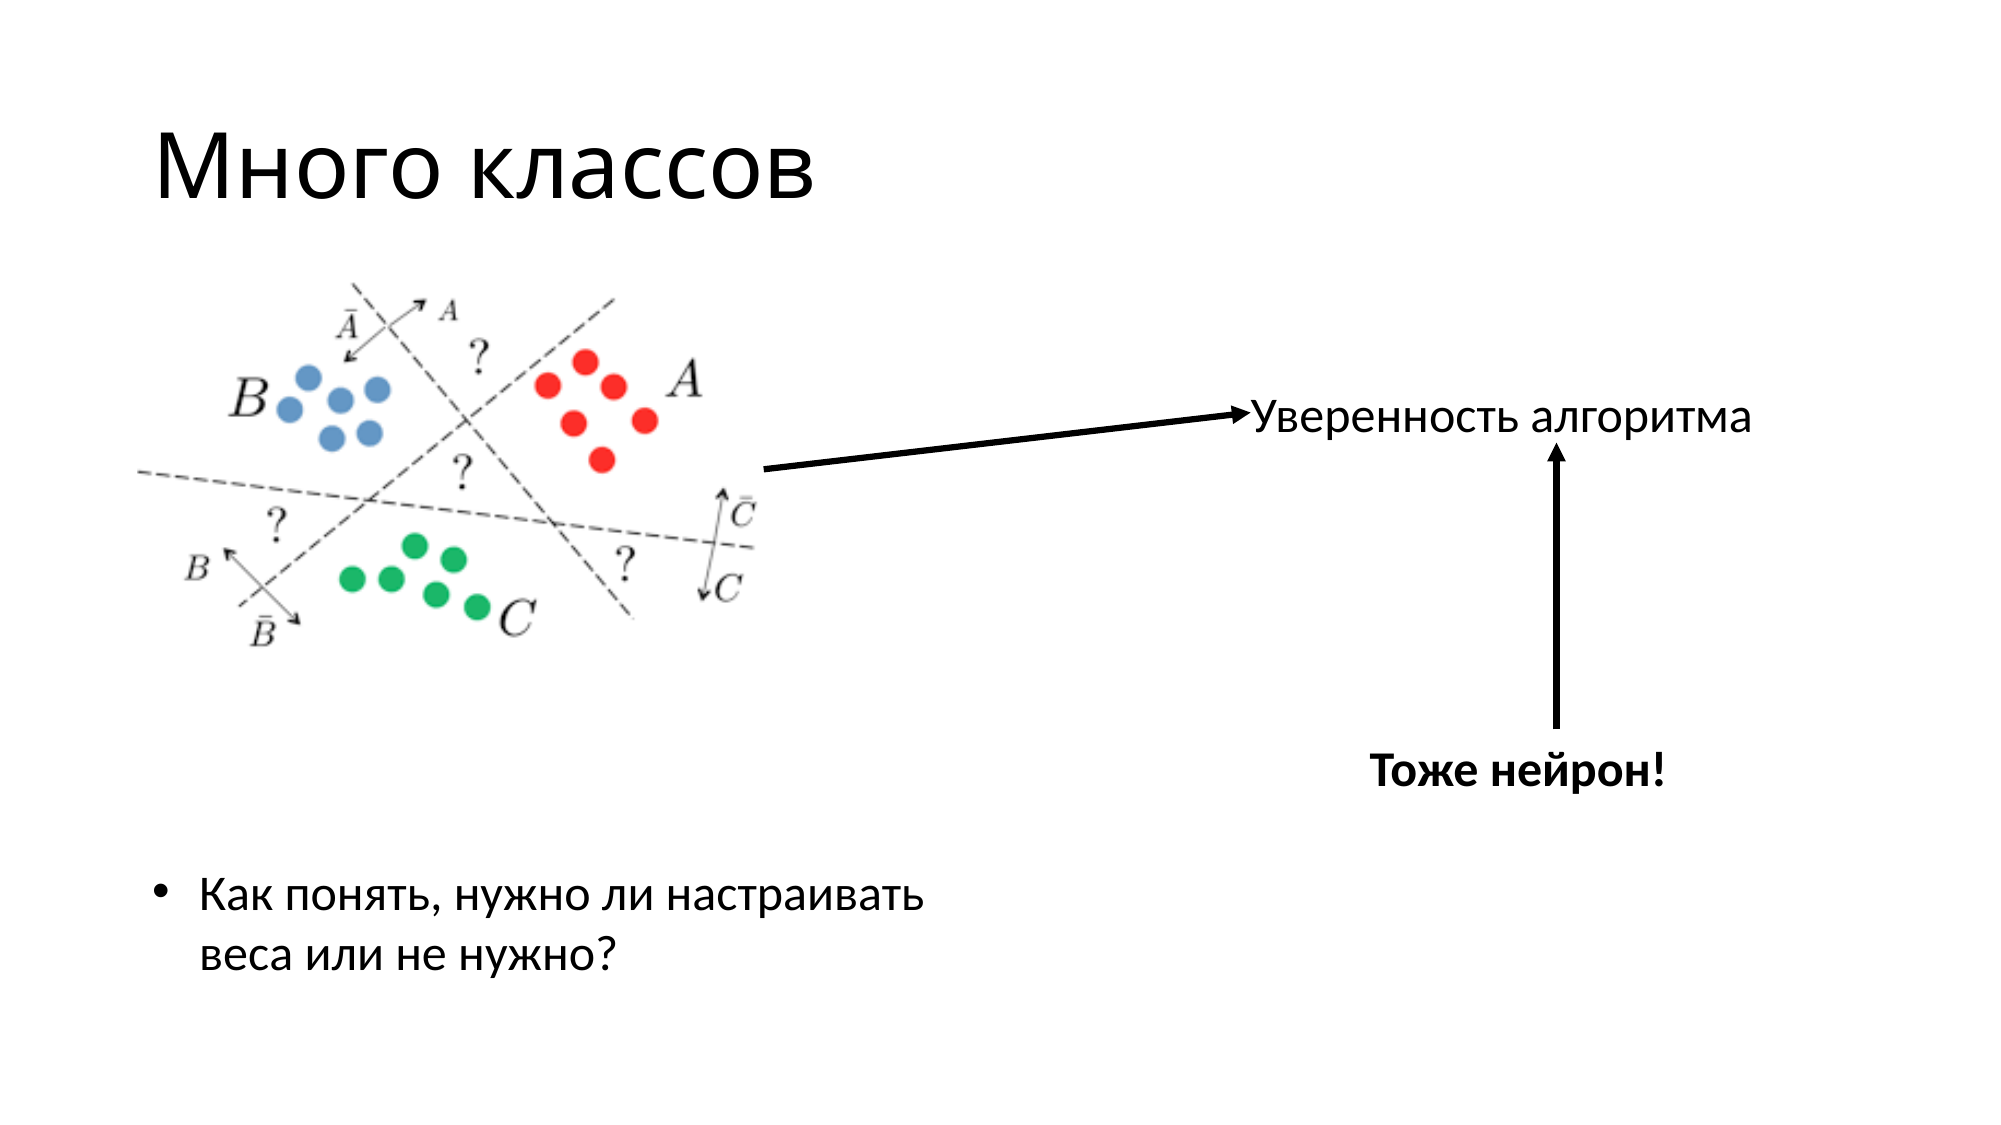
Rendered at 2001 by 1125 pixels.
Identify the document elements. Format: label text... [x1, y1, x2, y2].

text_box Как понять, нужно ли настраивать веса или не нужно? [137, 853, 966, 989]
text_box Тоже нейрон! [1354, 729, 1759, 804]
title Много классов [137, 59, 1863, 278]
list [137, 277, 764, 662]
